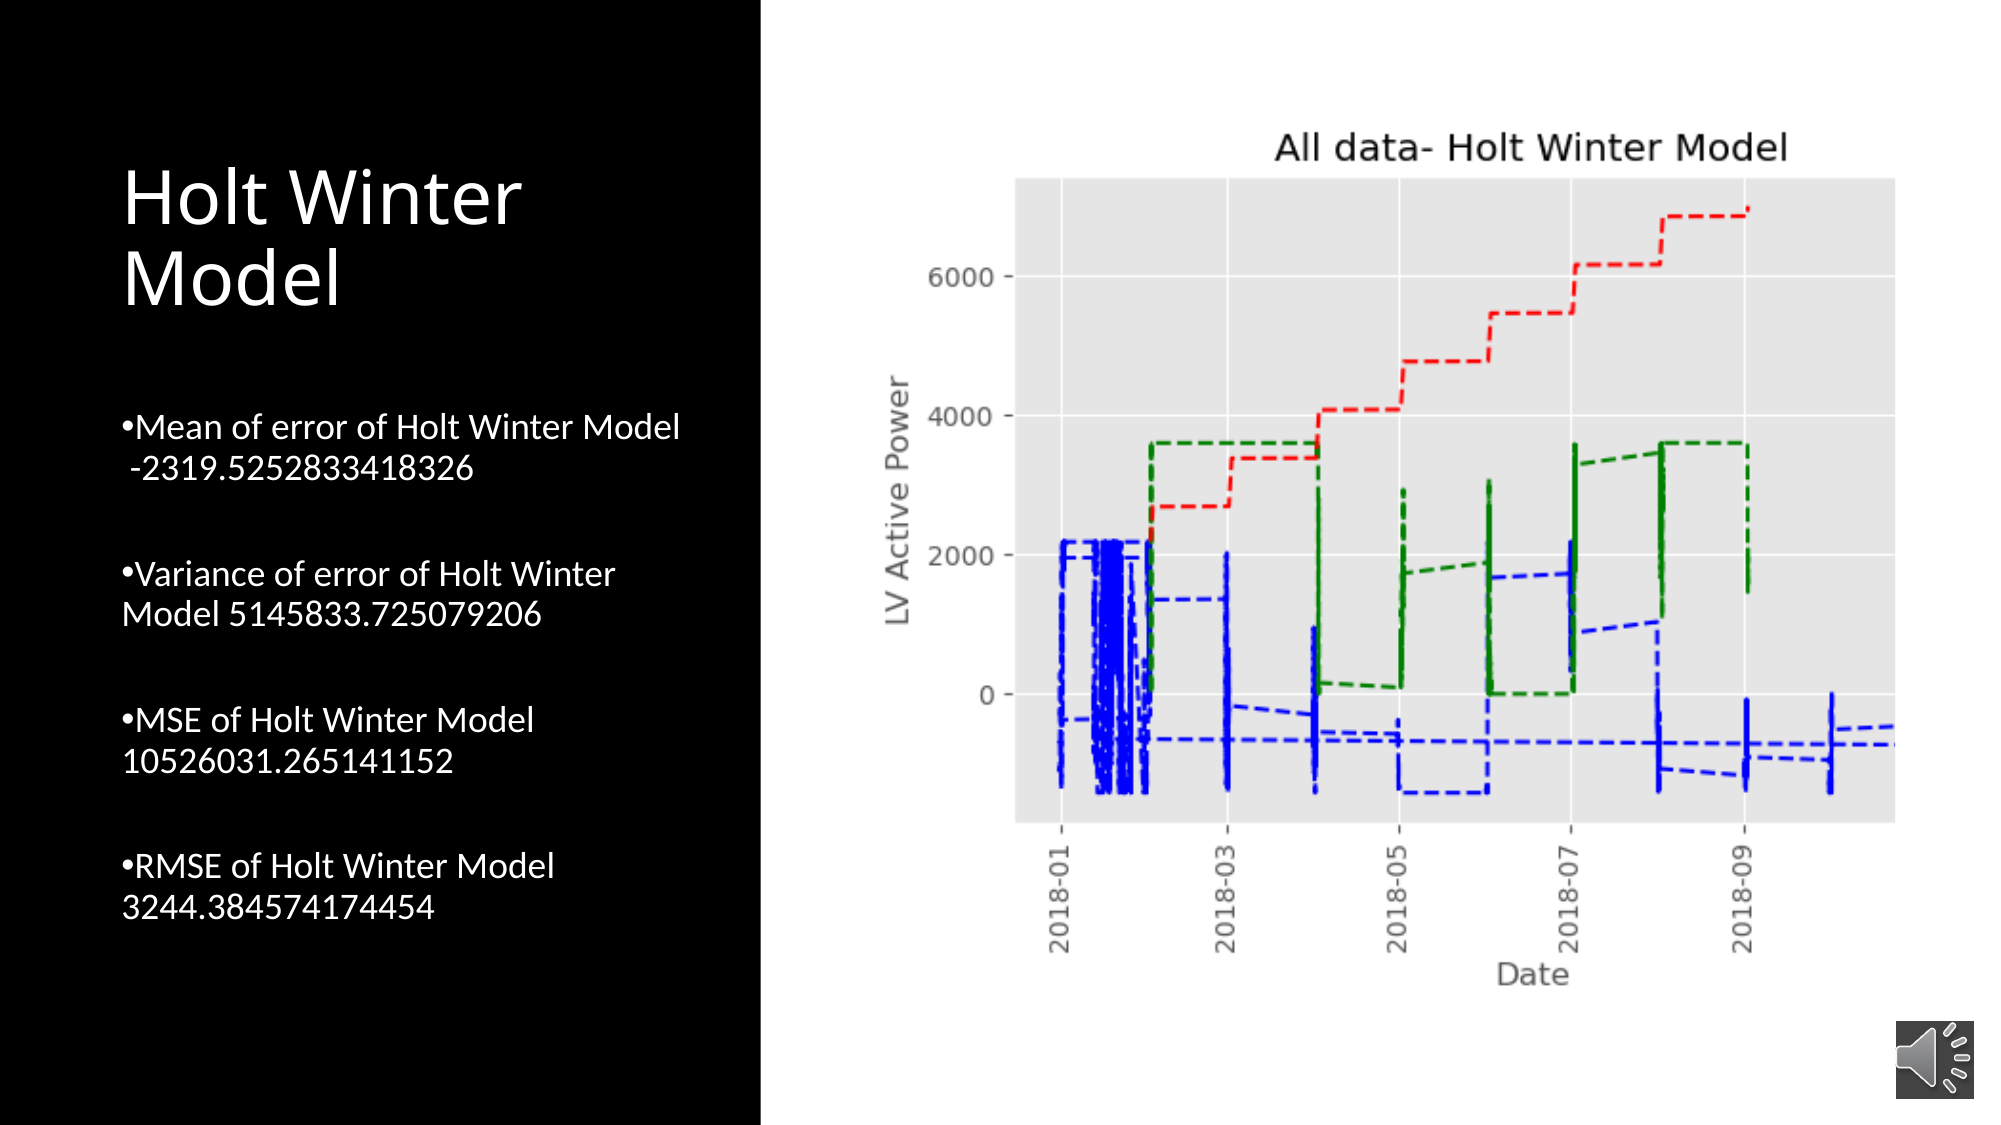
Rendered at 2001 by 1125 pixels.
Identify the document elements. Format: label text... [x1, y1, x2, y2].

title Holt Winter Model [106, 103, 708, 379]
text_box Mean of error of Holt Winter Model -2319.5252833418326 Variance of error of Holt Winter Model 5145833.725079206 MSE of Holt Winter Model 10526031.265141152 RMSE of Holt Winter Model 3244.384574174454 [106, 399, 708, 1020]
picture [865, 104, 1975, 1100]
text_box [759, 0, 2000, 1125]
